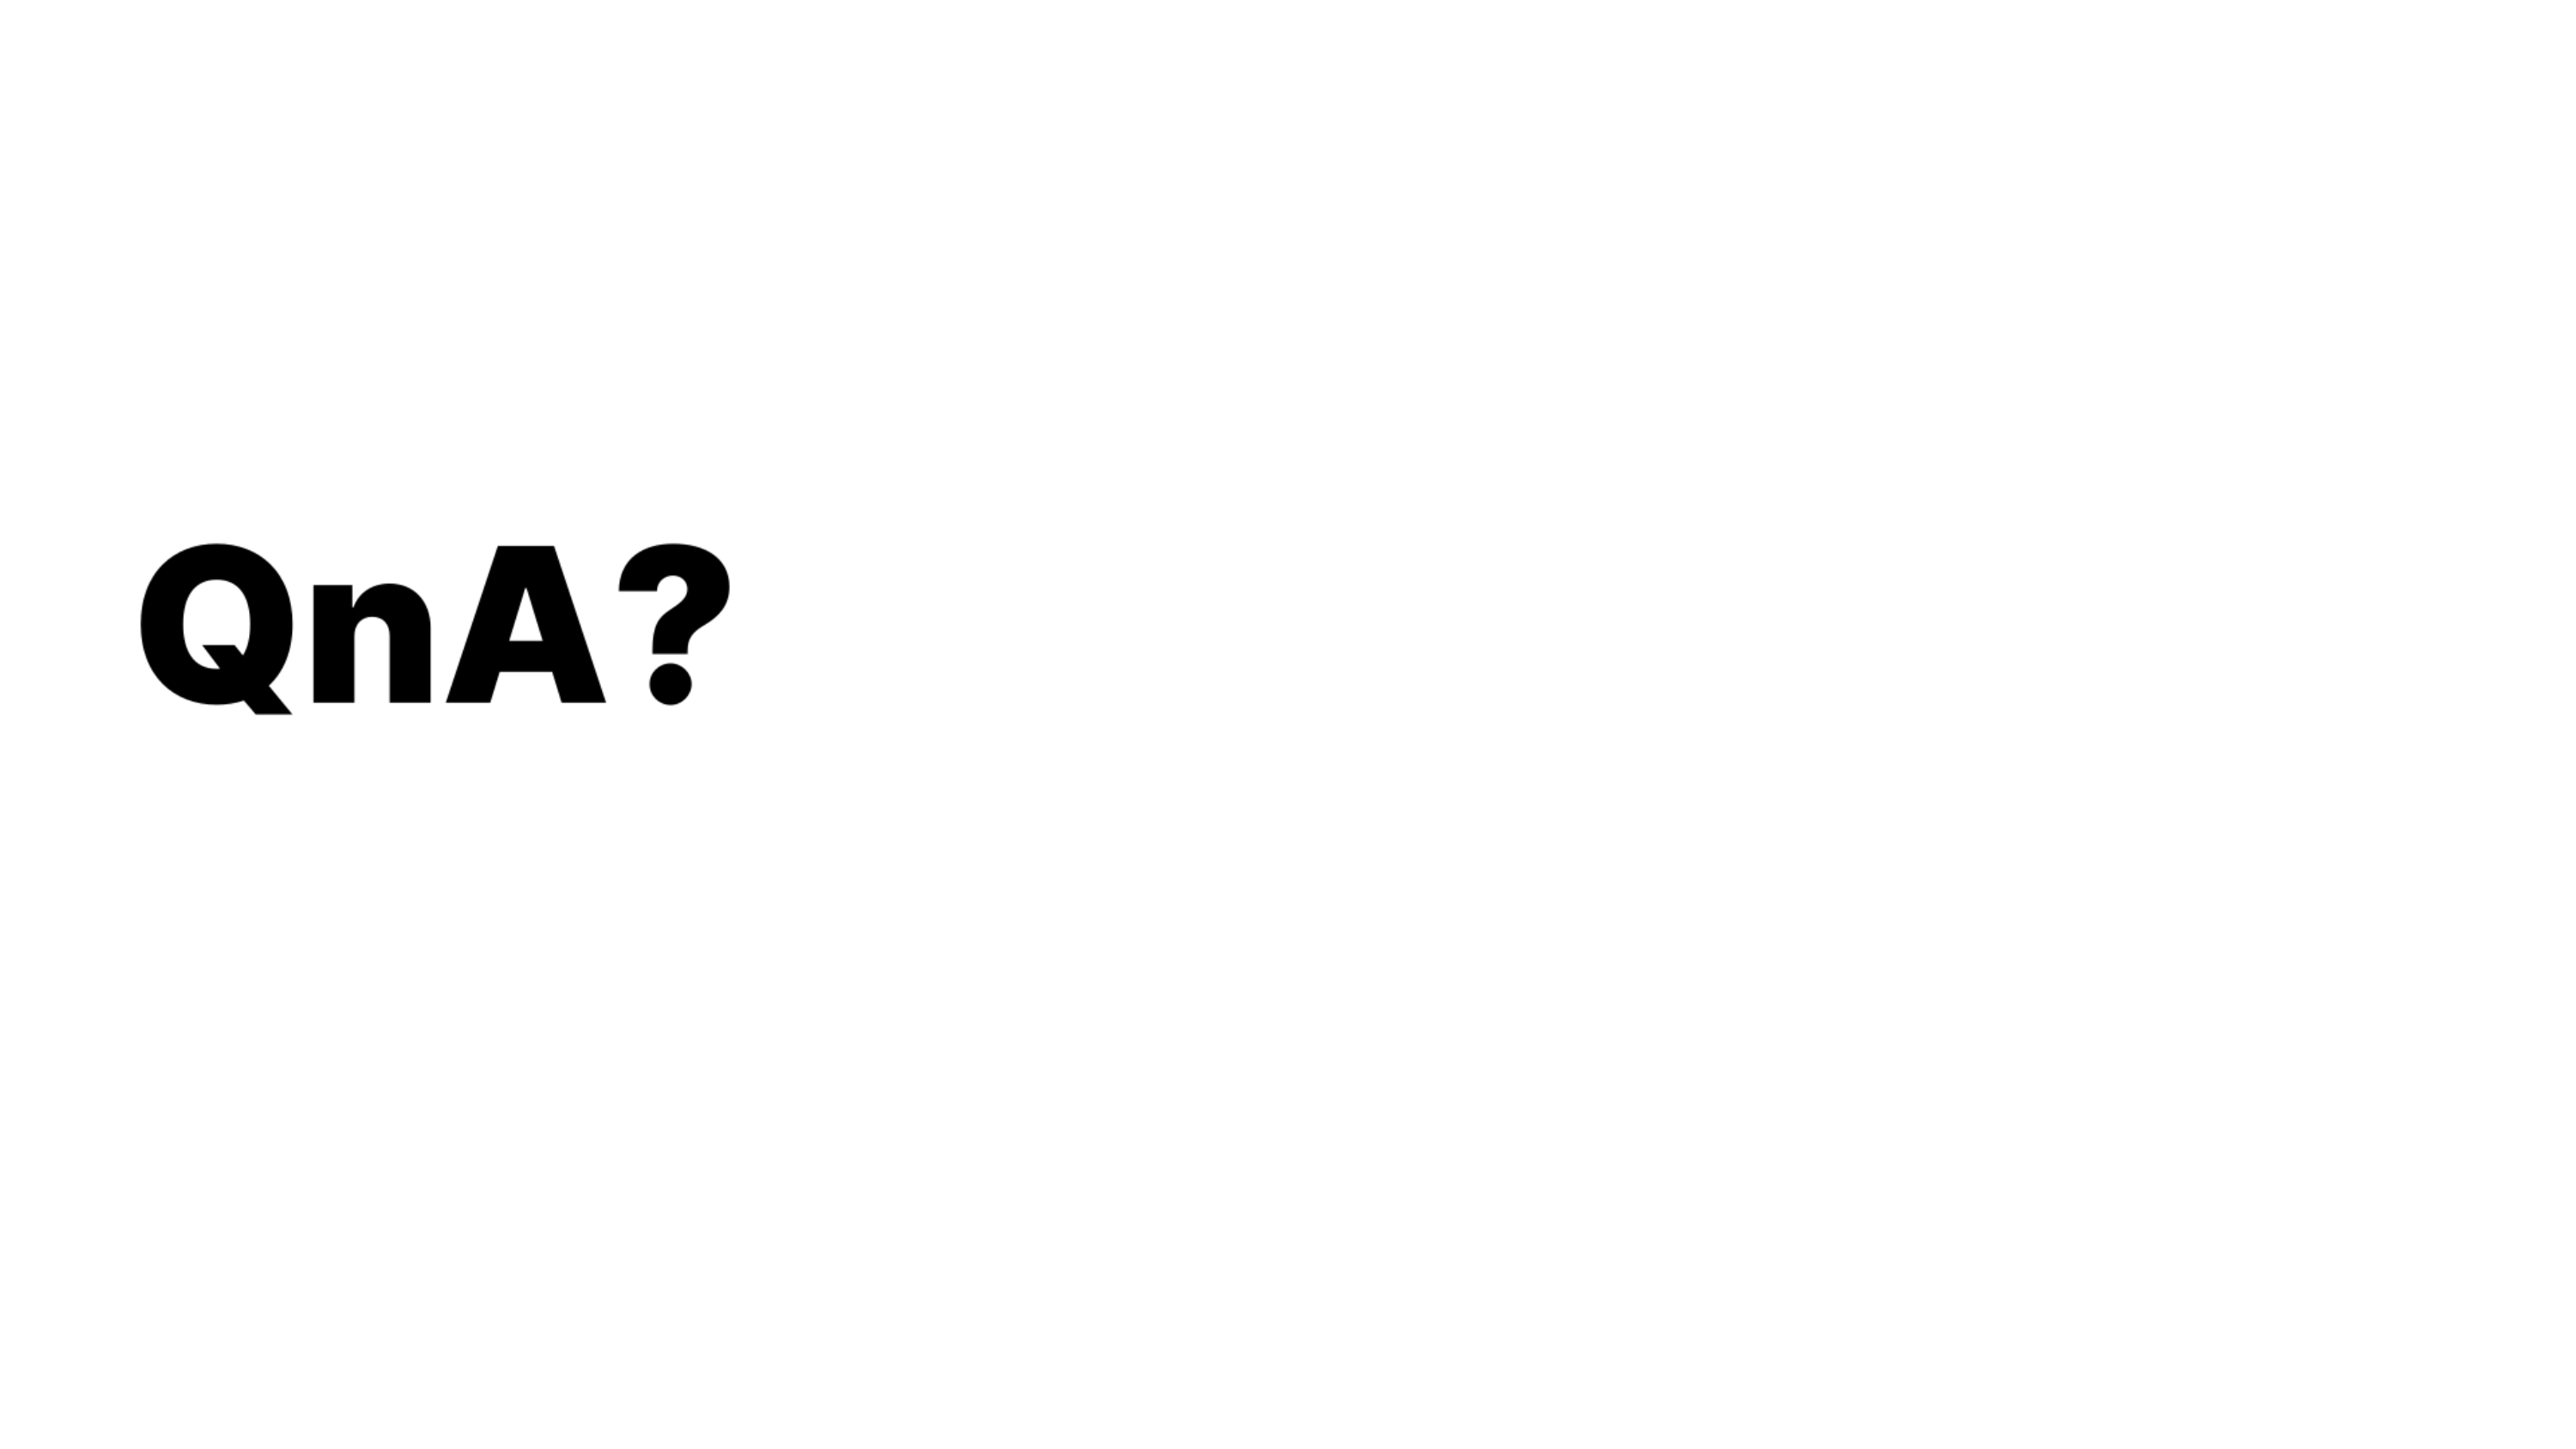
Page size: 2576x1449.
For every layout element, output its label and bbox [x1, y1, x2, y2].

picture [55, 323, 945, 991]
